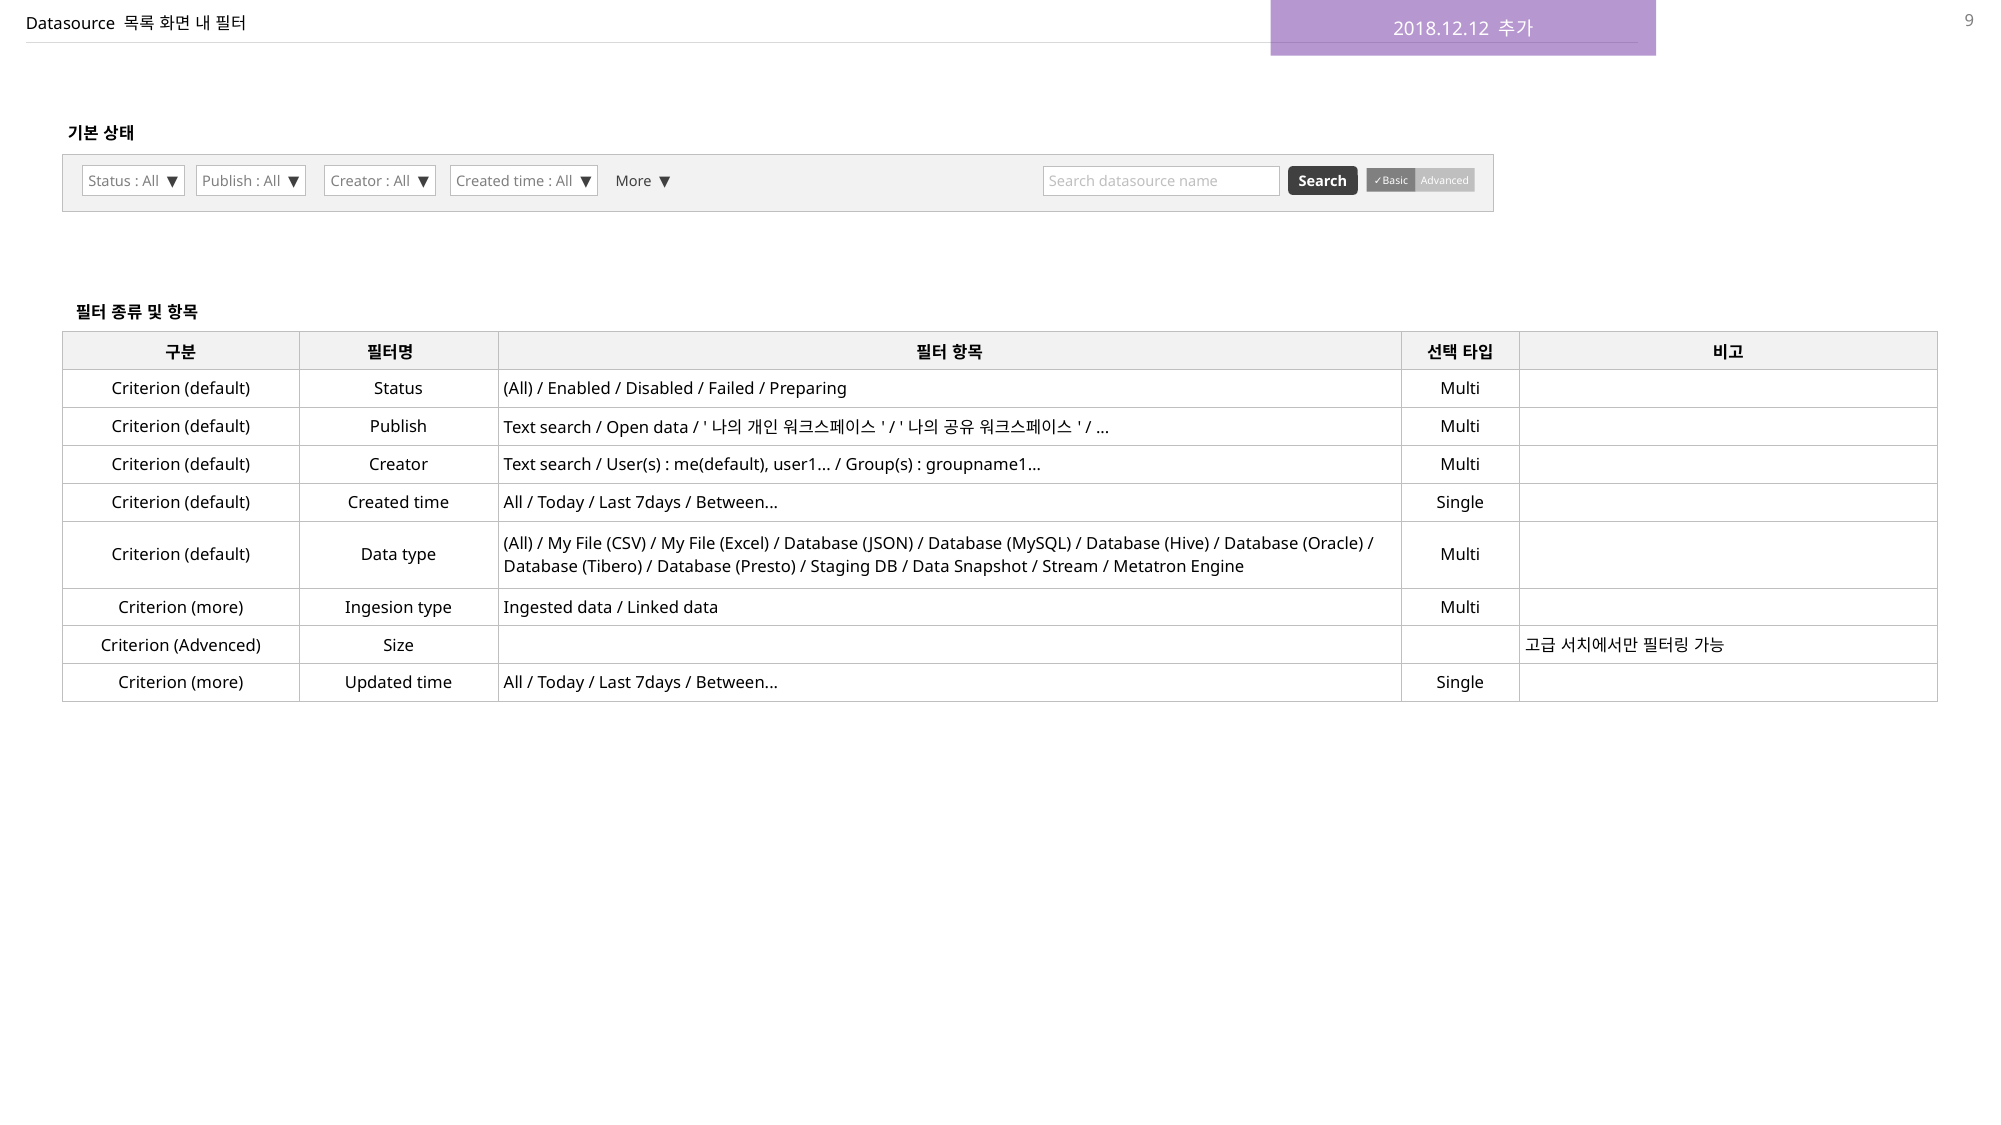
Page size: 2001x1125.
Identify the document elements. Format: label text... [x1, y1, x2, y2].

table_cell Updated time [300, 664, 498, 701]
slide_number 9 [1901, 0, 1975, 43]
text_box 2018.12.12 추가 [1269, 0, 1657, 57]
table_cell Multi [1402, 408, 1519, 445]
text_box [1366, 168, 1475, 192]
table_cell Criterion (default) [63, 522, 299, 588]
table_cell Criterion (more) [63, 664, 299, 701]
table_cell Created time [300, 484, 498, 521]
text_box Creator : All ▼ [324, 165, 436, 196]
table_header 선택 타입 [1402, 332, 1519, 369]
table_header 비고 [1520, 332, 1937, 369]
table_header 필터 항목 [499, 332, 1401, 369]
table_cell Criterion (default) [63, 446, 299, 483]
table_cell [1520, 522, 1937, 588]
text_box Status : All ▼ [81, 165, 185, 196]
table_cell Criterion (default) [63, 484, 299, 521]
table_cell Multi [1402, 522, 1519, 588]
table_cell Single [1402, 484, 1519, 521]
table_cell Multi [1402, 589, 1519, 625]
table_cell Ingested data / Linked data [499, 589, 1401, 625]
text_box Search [1287, 165, 1359, 196]
table_cell Multi [1402, 370, 1519, 407]
table_cell Multi [1402, 446, 1519, 483]
text_box Search datasource name [1042, 165, 1280, 196]
text_box Created time : All ▼ [449, 165, 599, 196]
table_cell Data type [300, 522, 498, 588]
table_cell [499, 626, 1401, 663]
table_cell Ingesion type [300, 589, 498, 625]
table_cell [1520, 664, 1937, 701]
table_cell [1520, 589, 1937, 625]
table_header 구분 [63, 332, 299, 369]
table_cell (All) / My File (CSV) / My File (Excel) / Database (JSON) / Database (MySQL) / Database (Hive) / Database (Oracle) / Database (Tibero) / Database (Presto) / Staging DB / Data Snapshot / Stream / Metatron Engine [499, 522, 1401, 588]
table_cell Publish [300, 408, 498, 445]
text_box More ▼ [600, 165, 693, 196]
table_cell All / Today / Last 7days / Between... [499, 484, 1401, 521]
table_cell [1520, 484, 1937, 521]
text_box 기본 상태 [53, 115, 150, 150]
table_cell All / Today / Last 7days / Between... [499, 664, 1401, 701]
table_cell [1520, 370, 1937, 407]
table_header 필터명 [300, 332, 498, 369]
table_cell Status [300, 370, 498, 407]
text_box 필터 종류 및 항목 [61, 294, 214, 329]
table_cell Criterion (Advenced) [63, 626, 299, 663]
table_cell Criterion (default) [63, 408, 299, 445]
table_cell [1520, 446, 1937, 483]
text_box [61, 153, 1494, 213]
table_cell Criterion (more) [63, 589, 299, 625]
table_cell Criterion (default) [63, 370, 299, 407]
title Datasource 목록 화면 내 필터 [25, 5, 1270, 43]
table_cell Creator [300, 446, 498, 483]
table_cell [1402, 626, 1519, 663]
table_cell Single [1402, 664, 1519, 701]
table_cell Text search / User(s) : me(default), user1... / Group(s) : groupname1… [499, 446, 1401, 483]
table_cell 고급 서치에서만 필터링 가능 [1520, 626, 1937, 663]
text_box Publish : All ▼ [195, 165, 306, 196]
table_cell Size [300, 626, 498, 663]
table_cell Text search / Open data / '나의 개인 워크스페이스' / '나의 공유 워크스페이스' / ... [499, 408, 1401, 445]
table_cell [1520, 408, 1937, 445]
table_cell (All) / Enabled / Disabled / Failed / Preparing [499, 370, 1401, 407]
